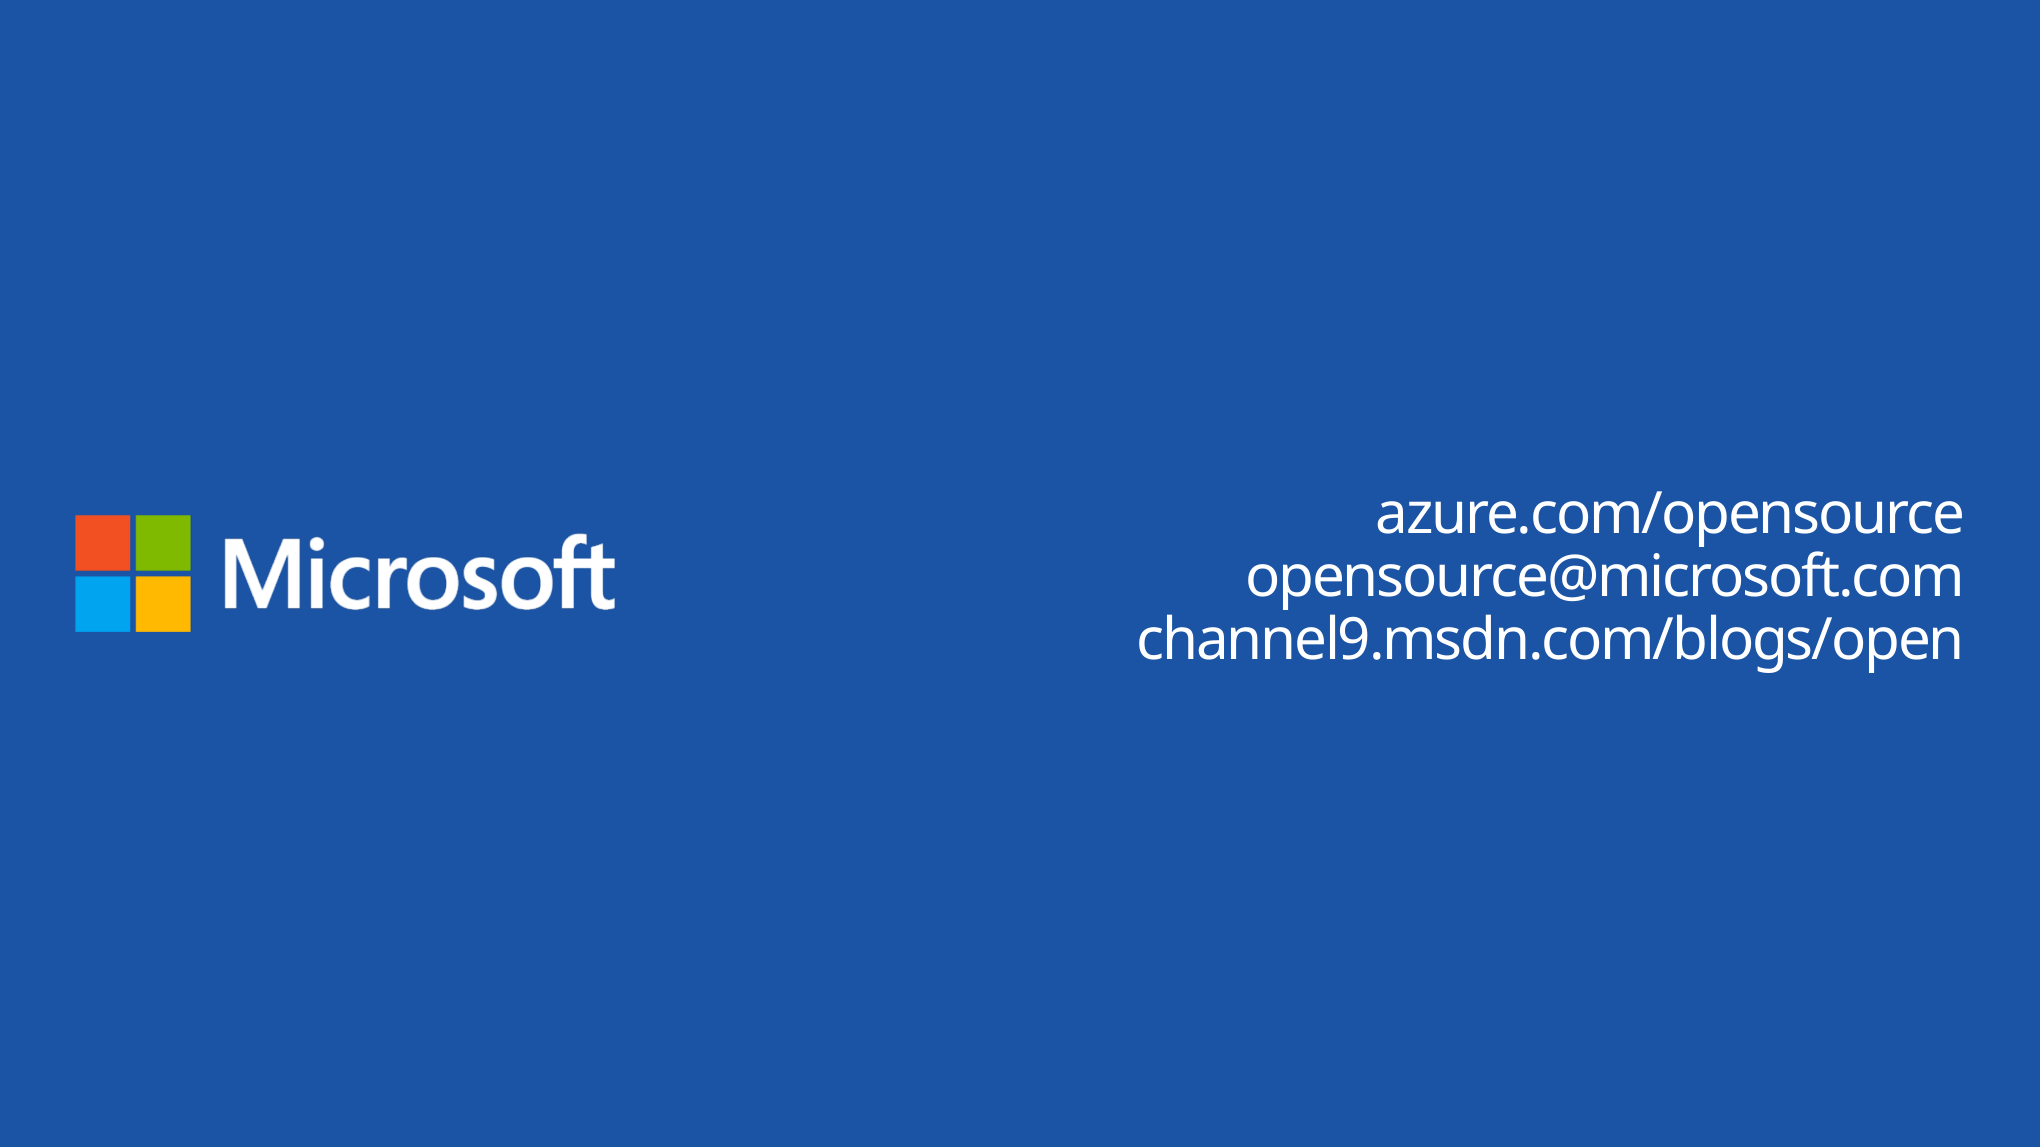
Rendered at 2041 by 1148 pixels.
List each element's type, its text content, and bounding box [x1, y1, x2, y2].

text_box azure.com/opensource opensource@microsoft.com channel9.msdn.com/blogs/open [1045, 475, 1980, 926]
picture [75, 515, 615, 632]
